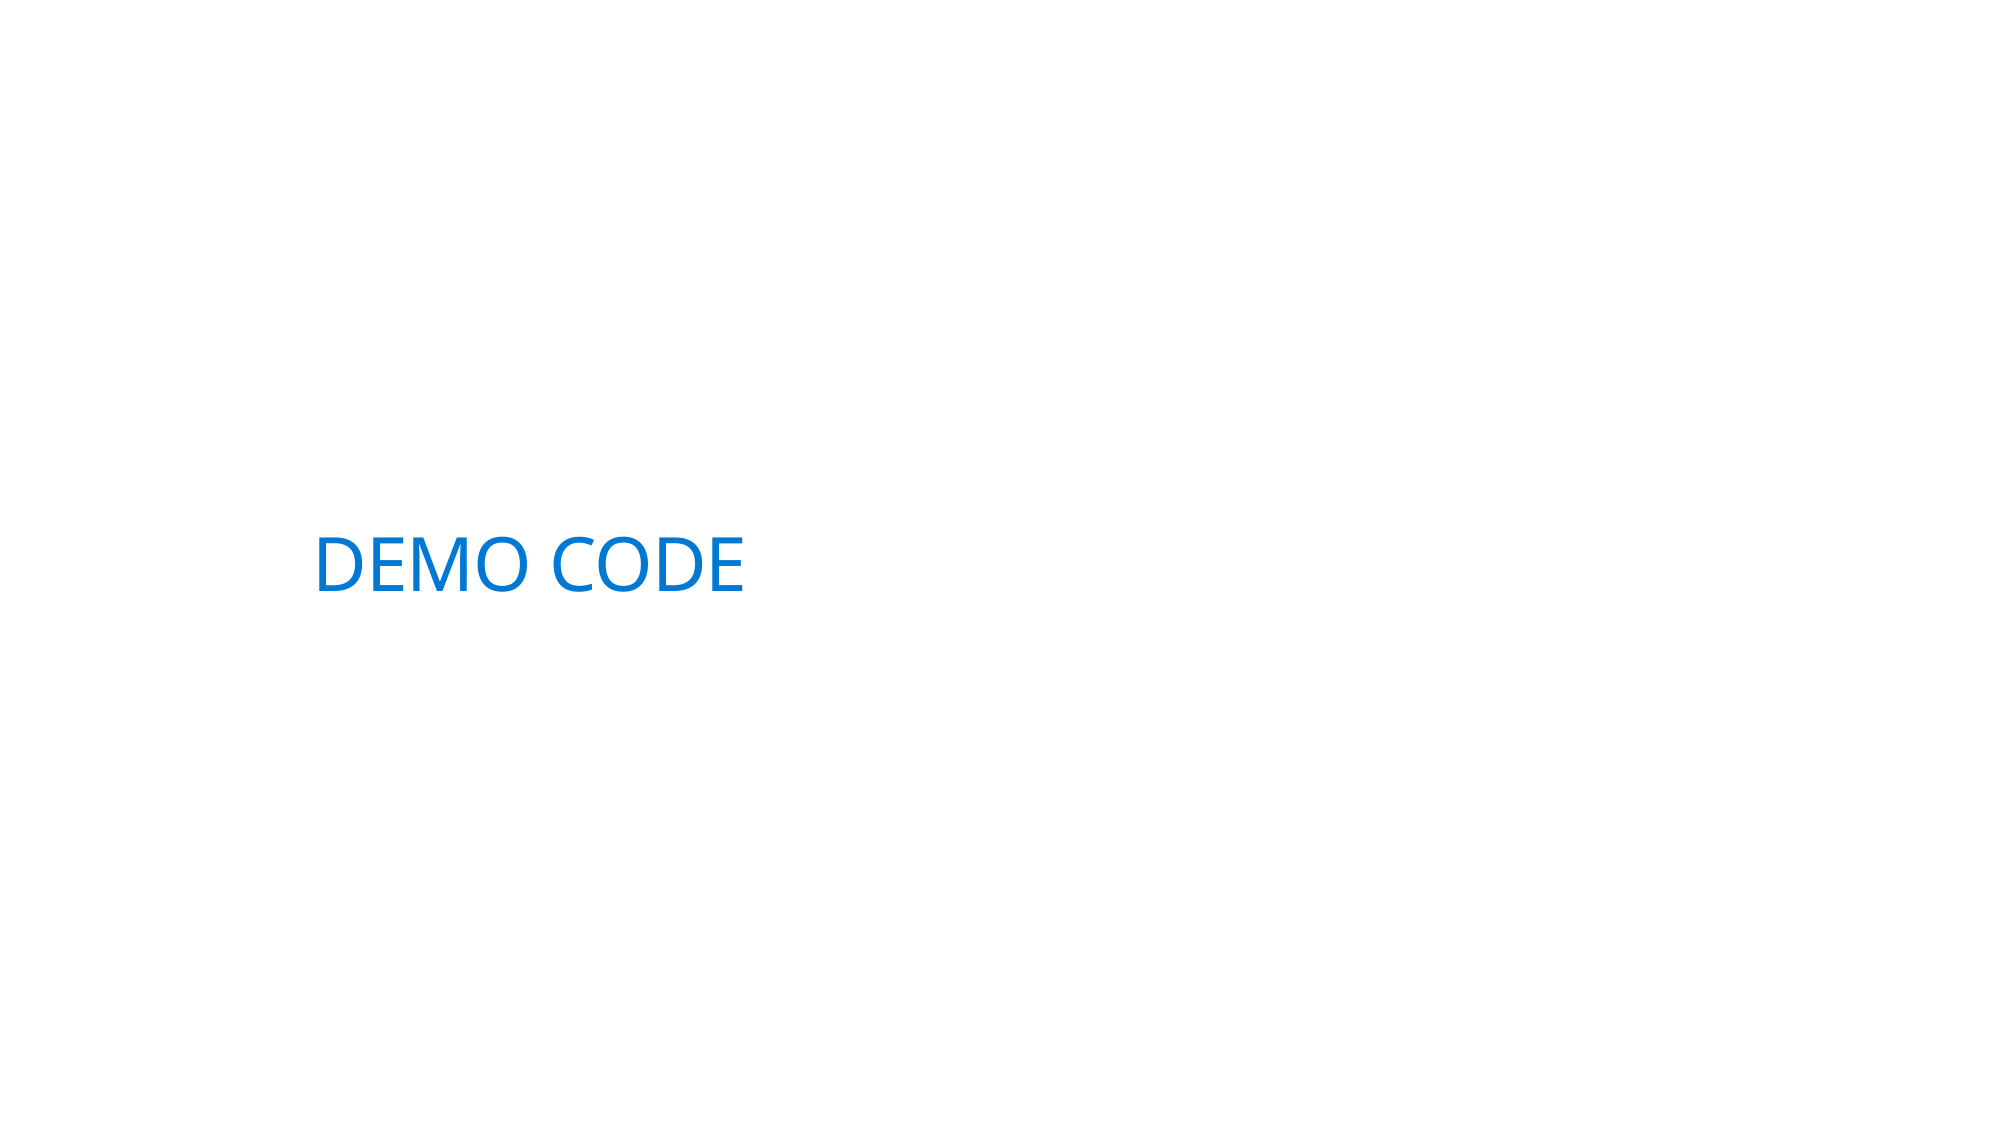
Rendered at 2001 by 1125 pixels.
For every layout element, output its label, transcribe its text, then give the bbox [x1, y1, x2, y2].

title DEMO CODE [0, 562, 1060, 682]
